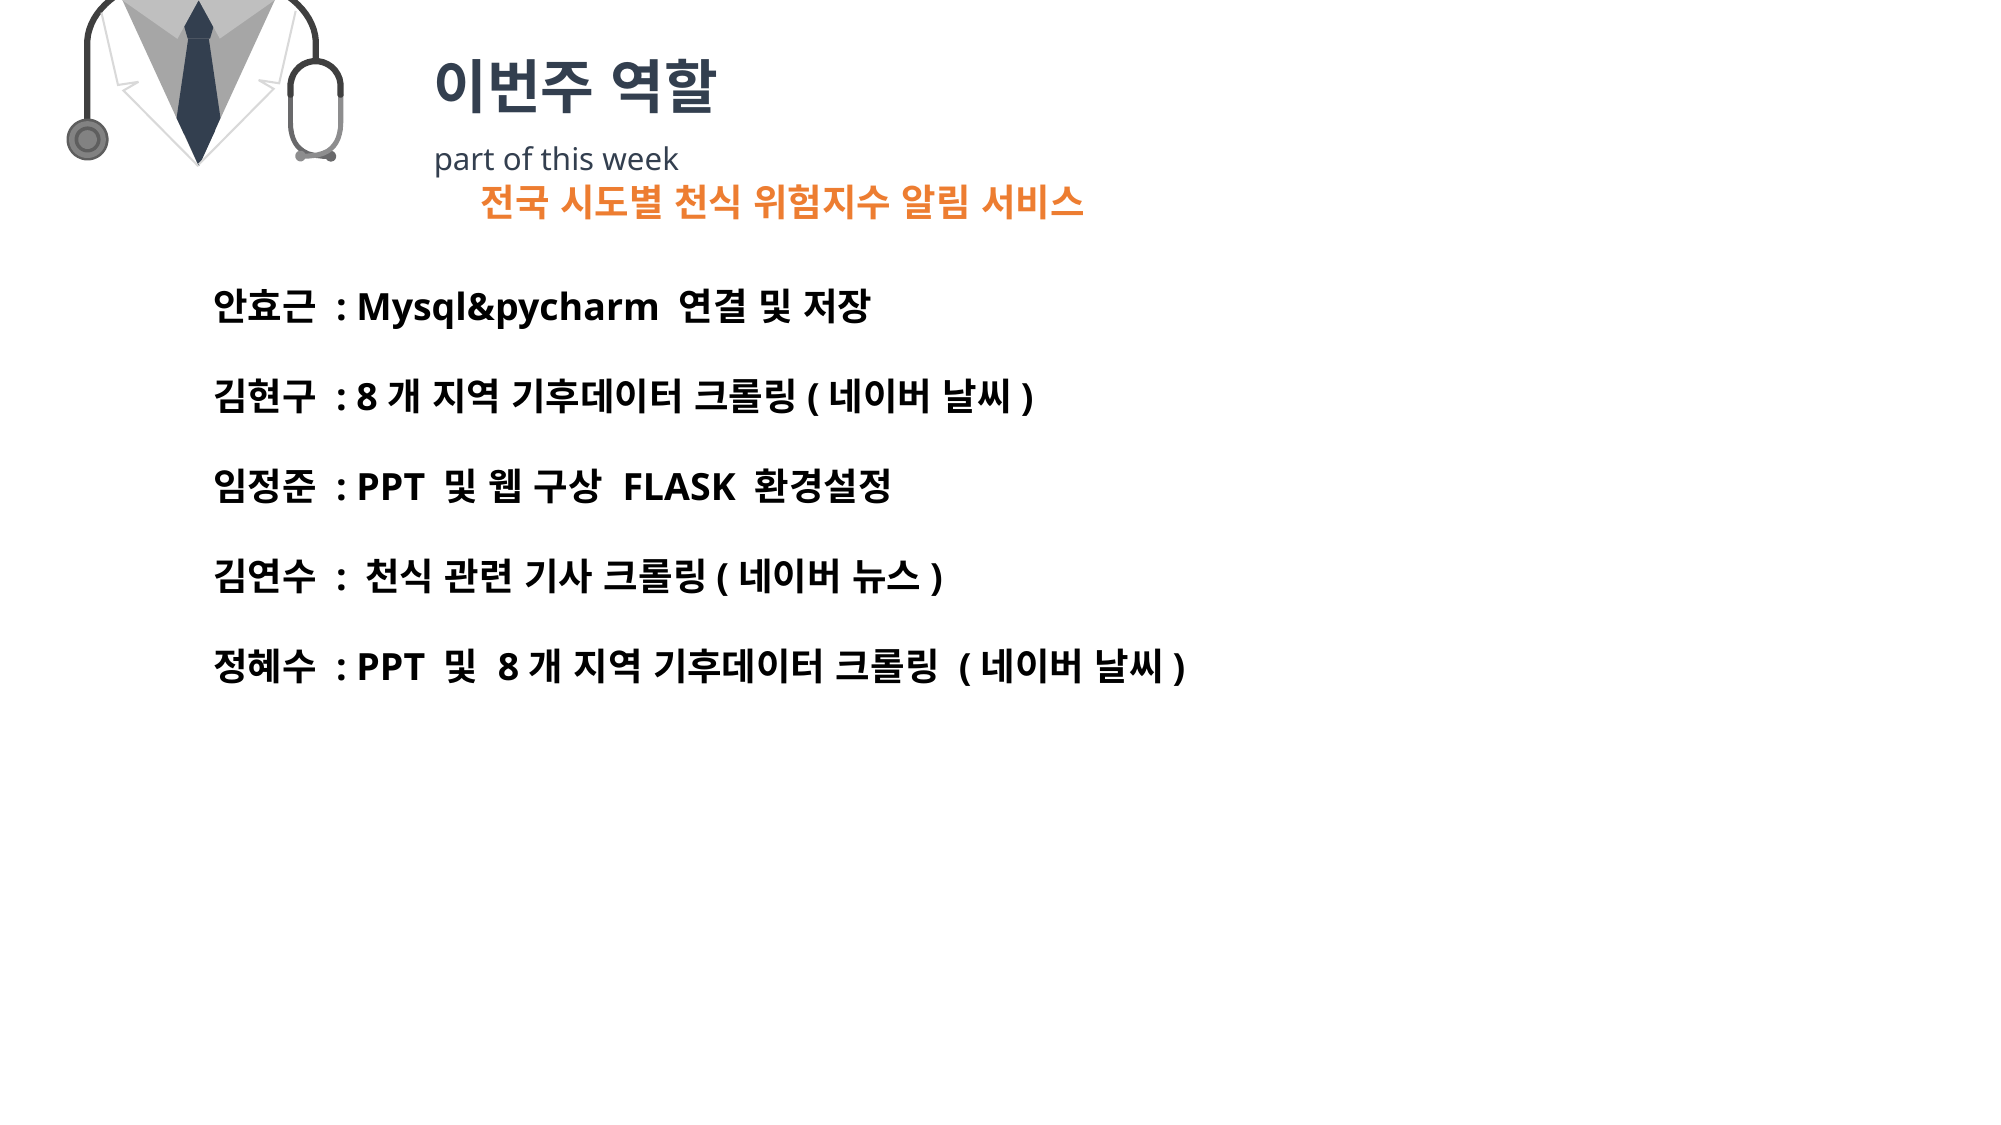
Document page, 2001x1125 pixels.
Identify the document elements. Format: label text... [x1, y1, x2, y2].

text_box 전국 시도별 천식 위험지수 알림 서비스 [465, 171, 1100, 231]
text_box 안효근 : Mysql&pycharm 연결 및 저장 김현구 : 8개 지역 기후데이터 크롤링(네이버 날씨) 임정준 : PPT 및 웹 구상 FLASK 환경설정 김연수 : 천식 관련 기사 크롤링(네이버 뉴스) 정혜수 : PPT 및 8개 지역 기후데이터 크롤링 (네이버 날씨) [198, 276, 1242, 696]
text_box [66, 0, 344, 167]
text_box 이번주 역할 part of this week [419, 7, 1424, 184]
